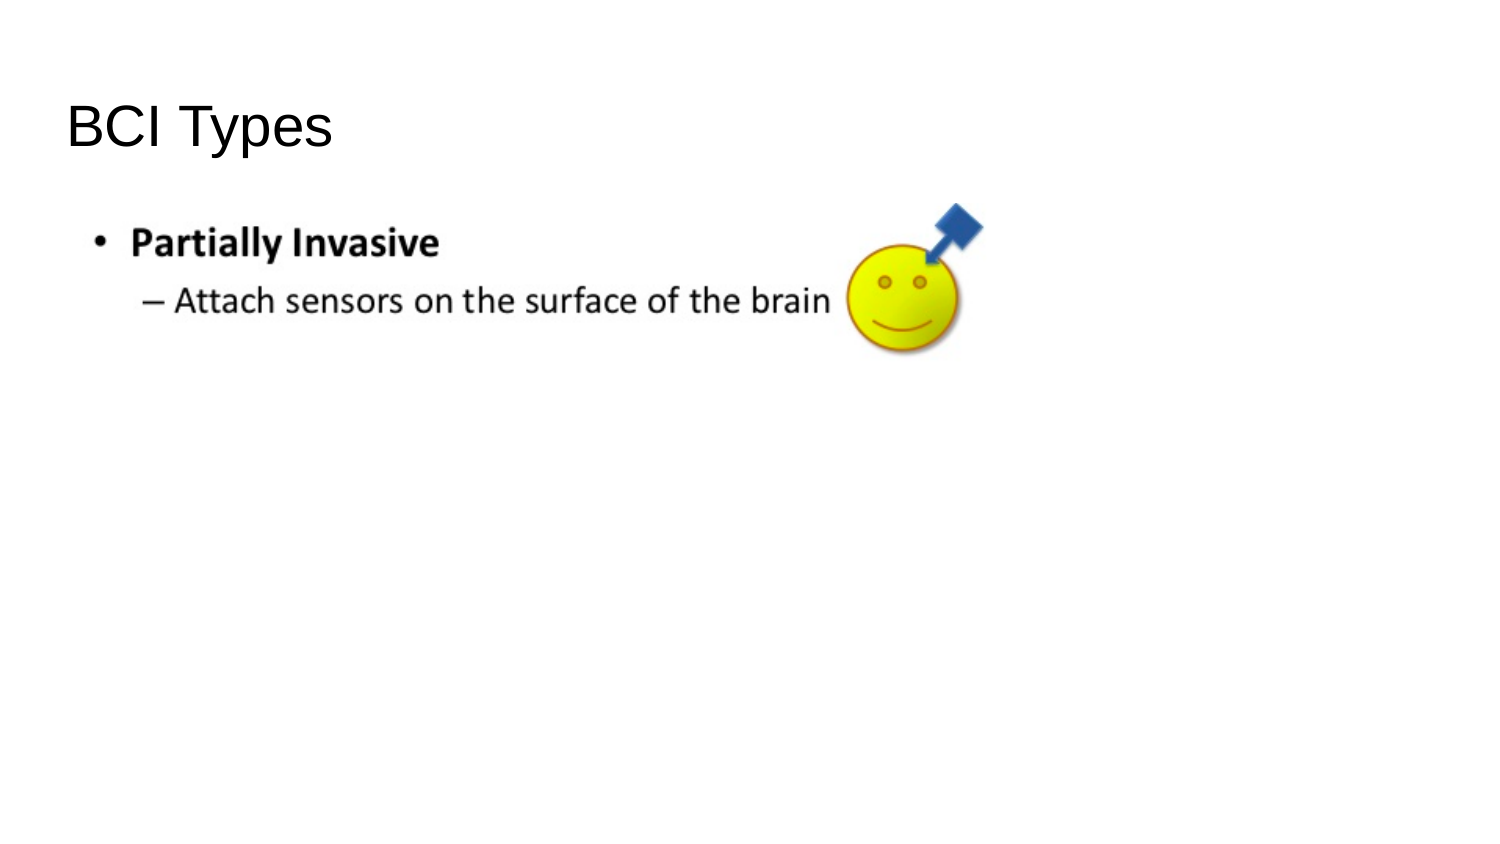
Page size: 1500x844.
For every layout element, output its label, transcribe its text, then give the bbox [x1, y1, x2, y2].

picture [60, 203, 1015, 376]
title BCI Types [51, 72, 1449, 167]
